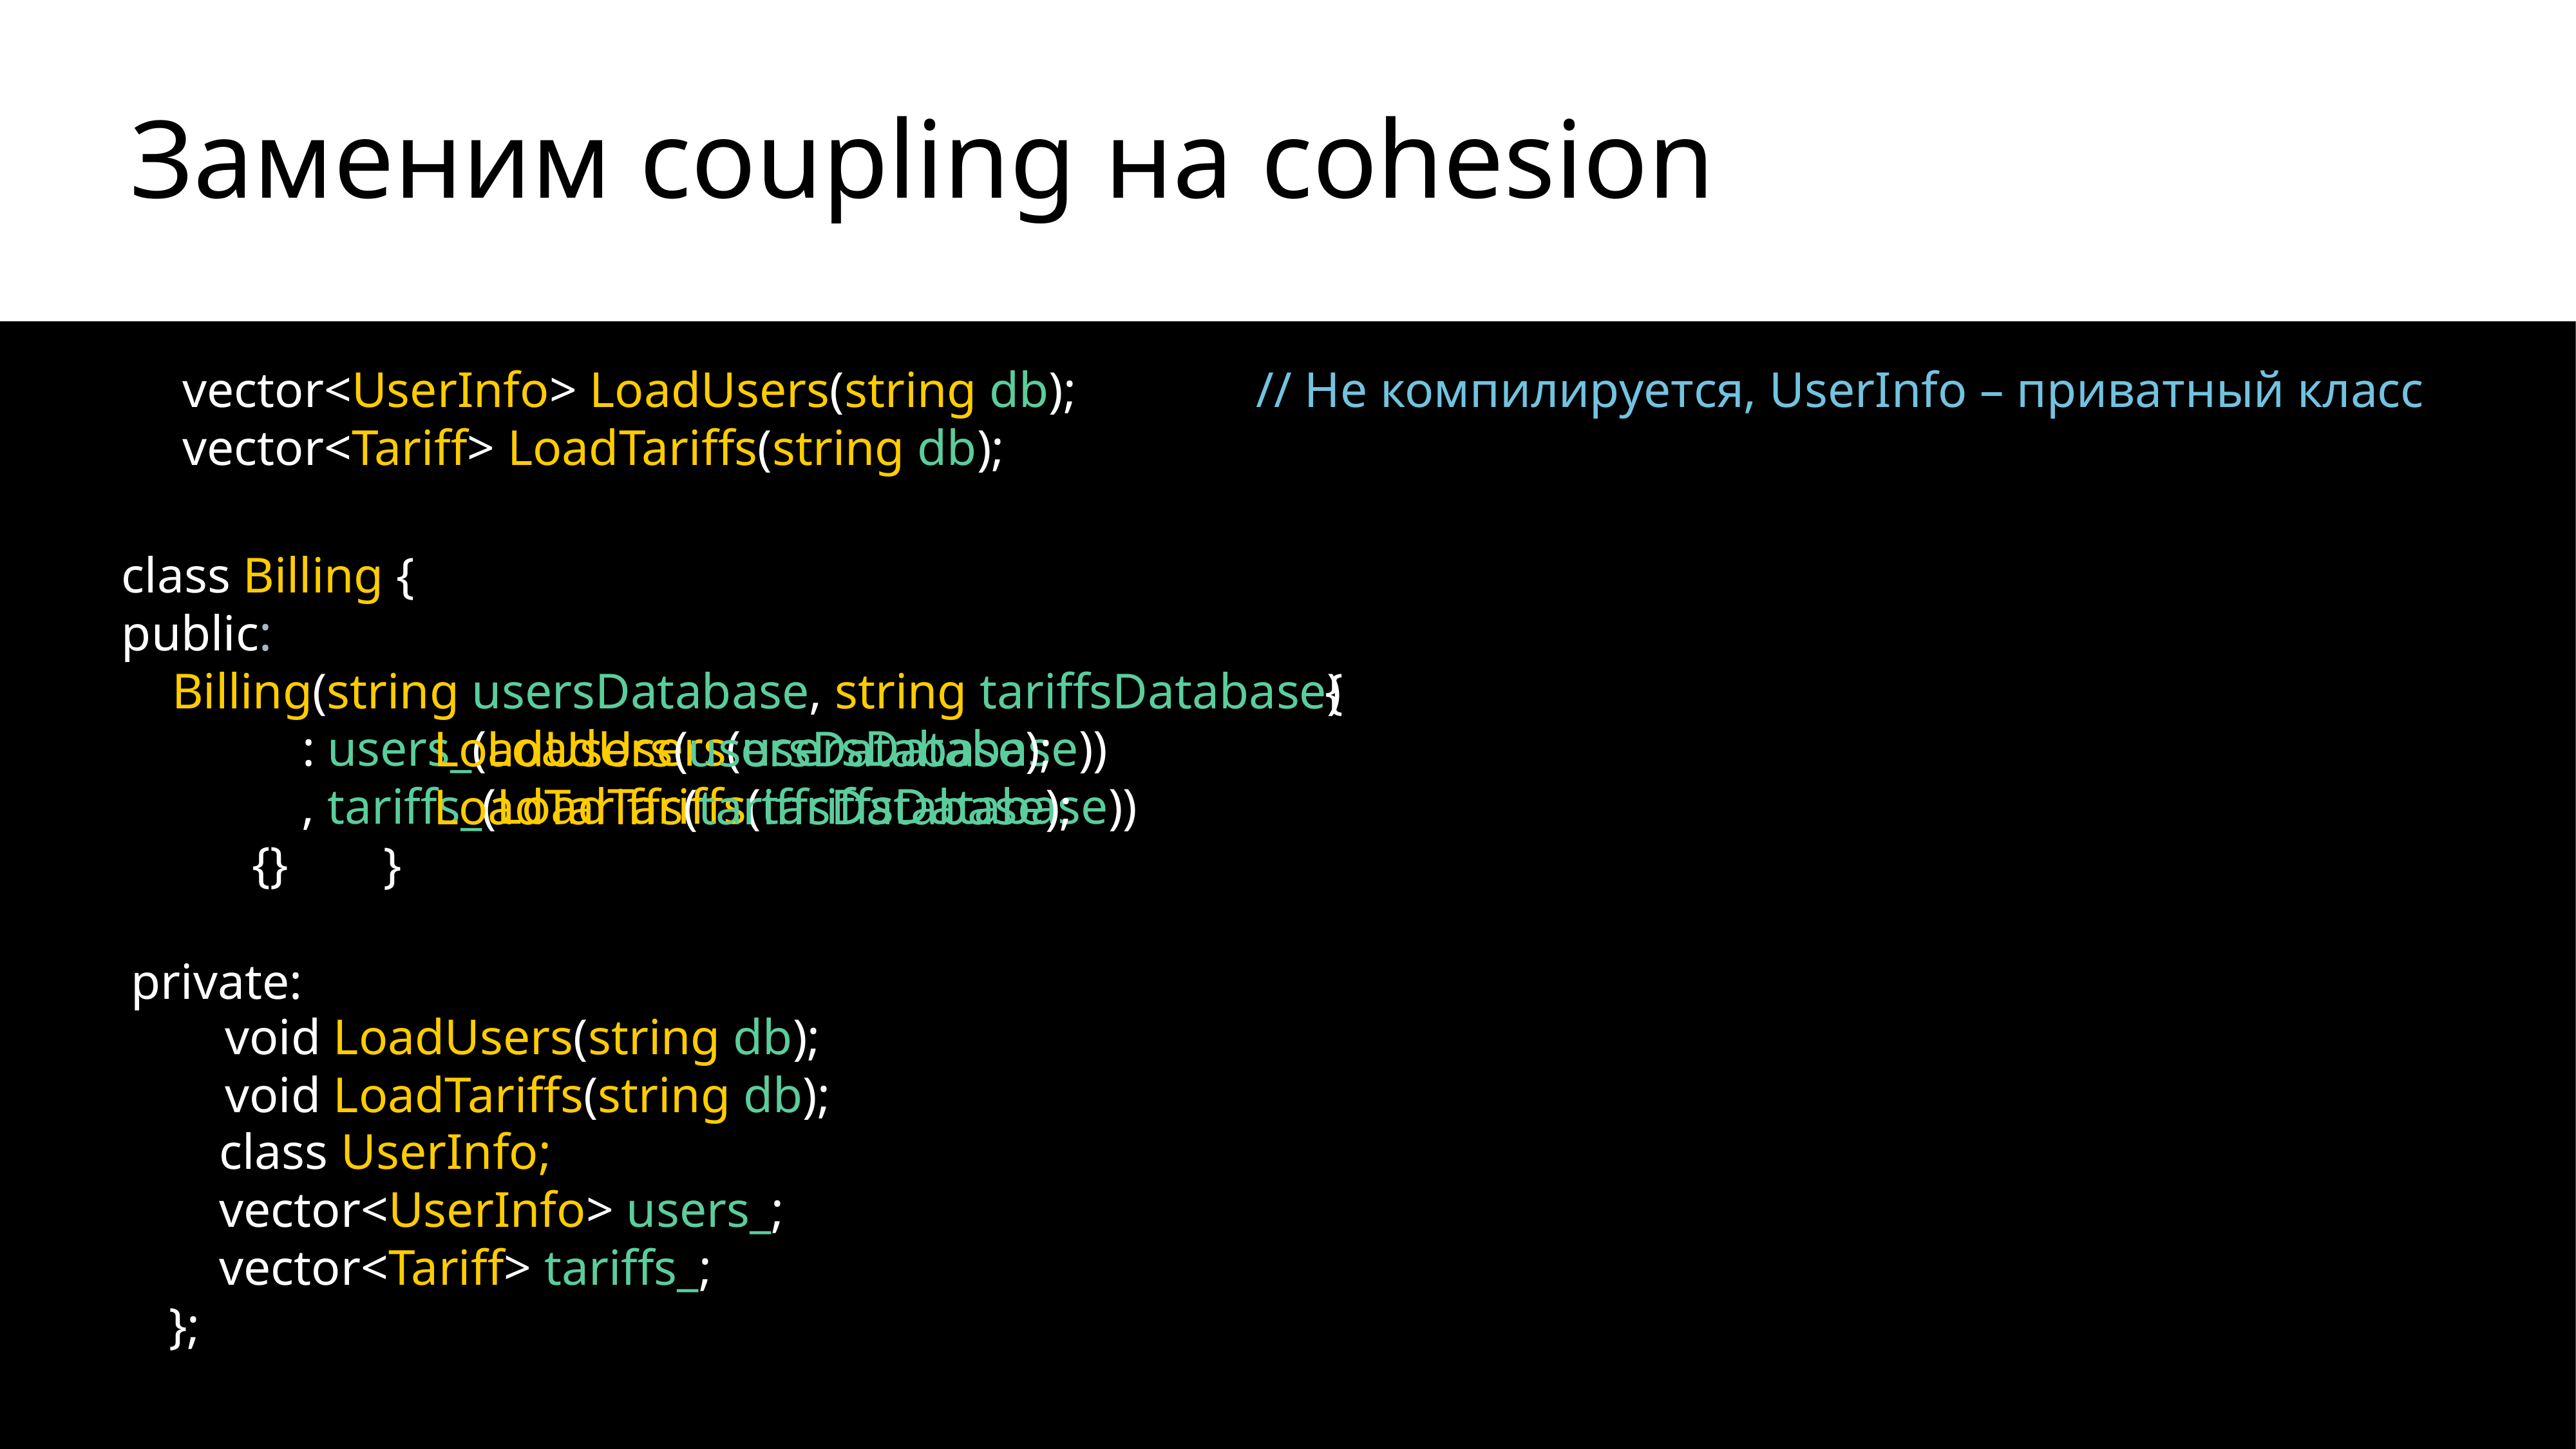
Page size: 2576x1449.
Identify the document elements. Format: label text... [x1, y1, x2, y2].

text_box class UserInfo; vector<UserInfo> users_; vector<Tariff> tariffs_; }; [159, 1115, 794, 1358]
text_box : users_(LoadUsers(usersDatabase)) , tariffs_(LoadTariffs(tariffsDatabase)) {} [242, 713, 374, 896]
title Заменим coupling на cohesion [120, 80, 2459, 240]
text_box void LoadUsers(string db); void LoadTariffs(string db); [215, 1001, 840, 1127]
text_box // Не компилируется, UserInfo – приватный класс [1246, 354, 2434, 422]
text_box { LoadUsers(usersDatabase); LoadTariffs(tariffsDatabase); } [374, 656, 1354, 898]
list class Billing { public: Billing(string usersDatabase, string tariffsDatabase) [0, 321, 2576, 1449]
text_box vector<UserInfo> LoadUsers(string db); vector<Tariff> LoadTariffs(string db); [173, 354, 1086, 480]
text_box private: [121, 945, 312, 1014]
